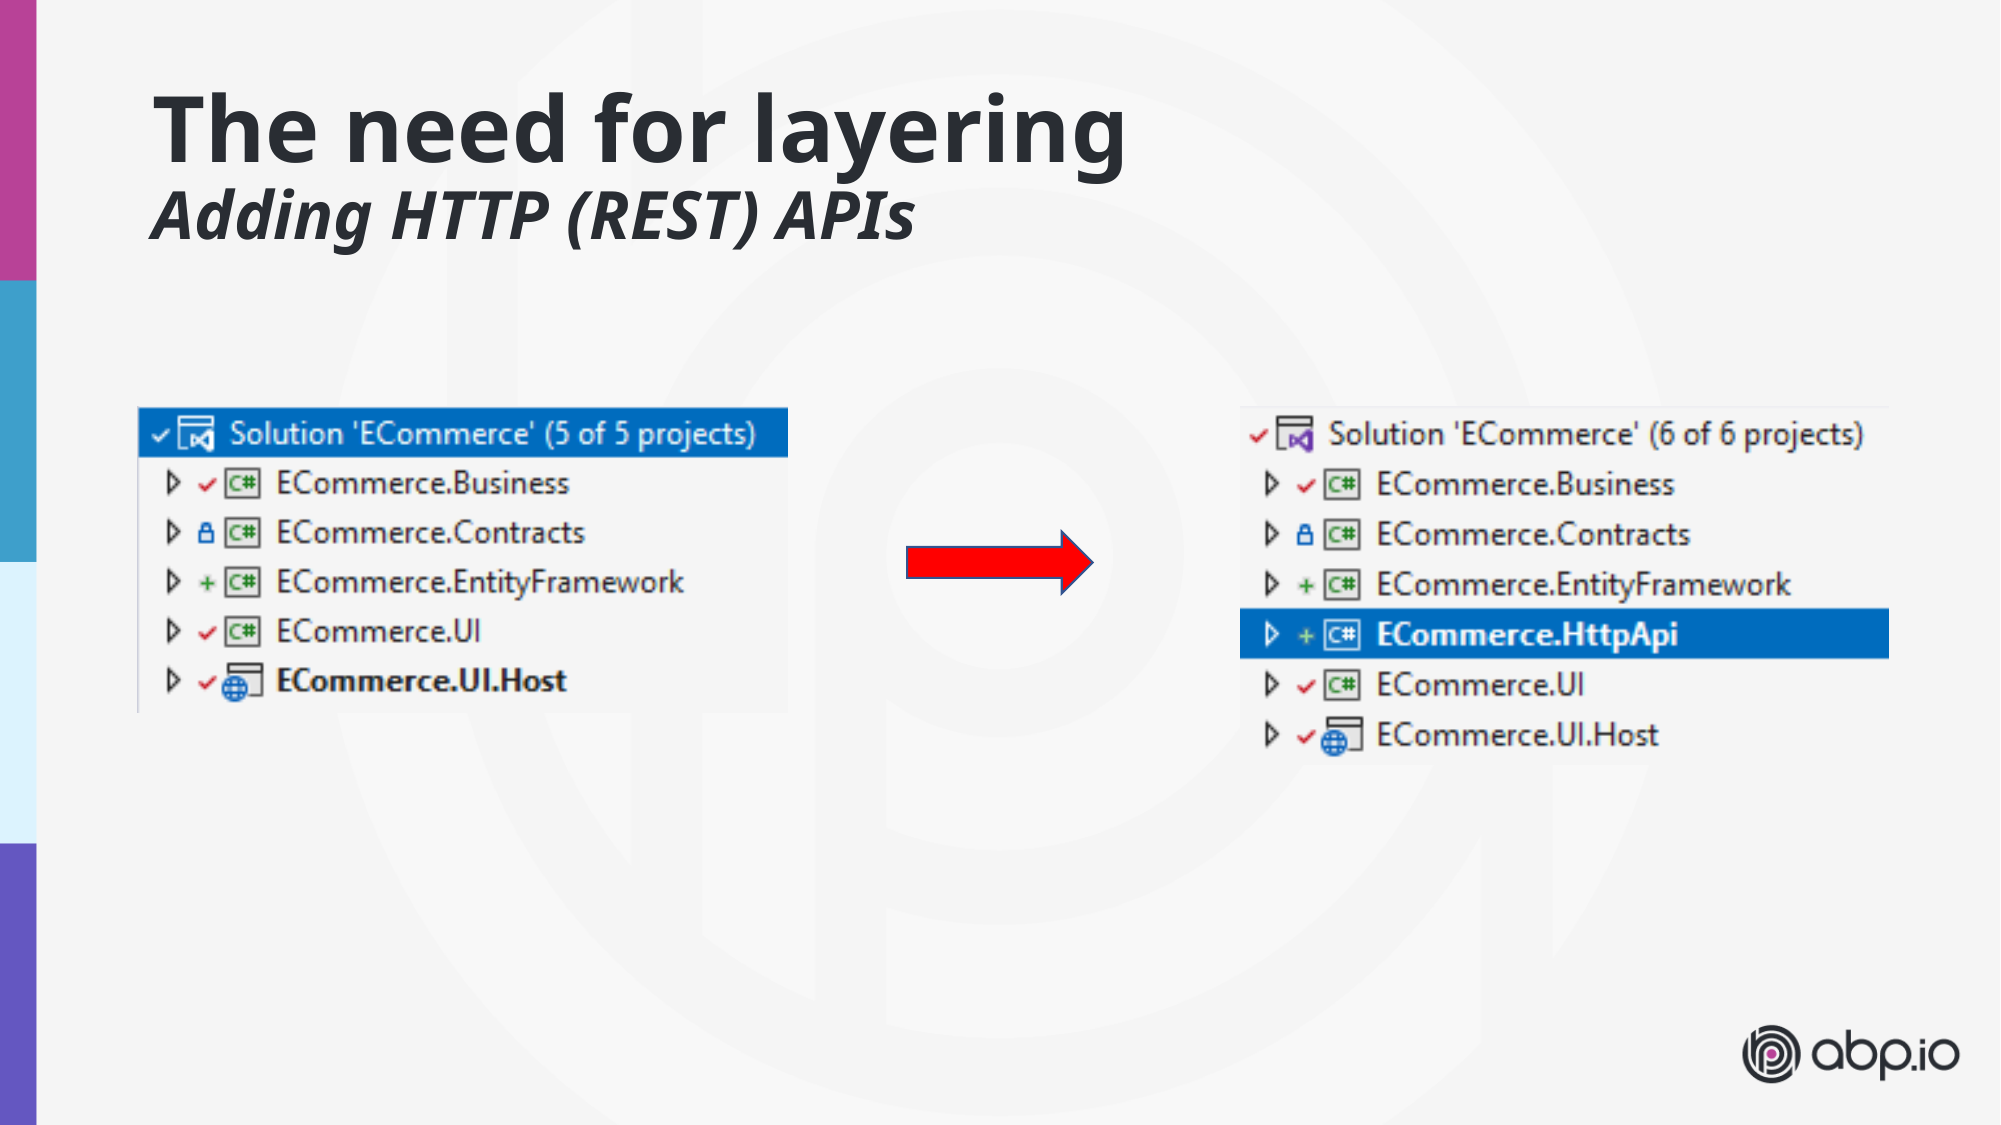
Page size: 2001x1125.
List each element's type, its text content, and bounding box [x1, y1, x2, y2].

picture [0, 0, 2001, 1125]
title The need for layering Adding HTTP (REST) APIs [137, 59, 1863, 278]
text_box [906, 529, 1095, 596]
